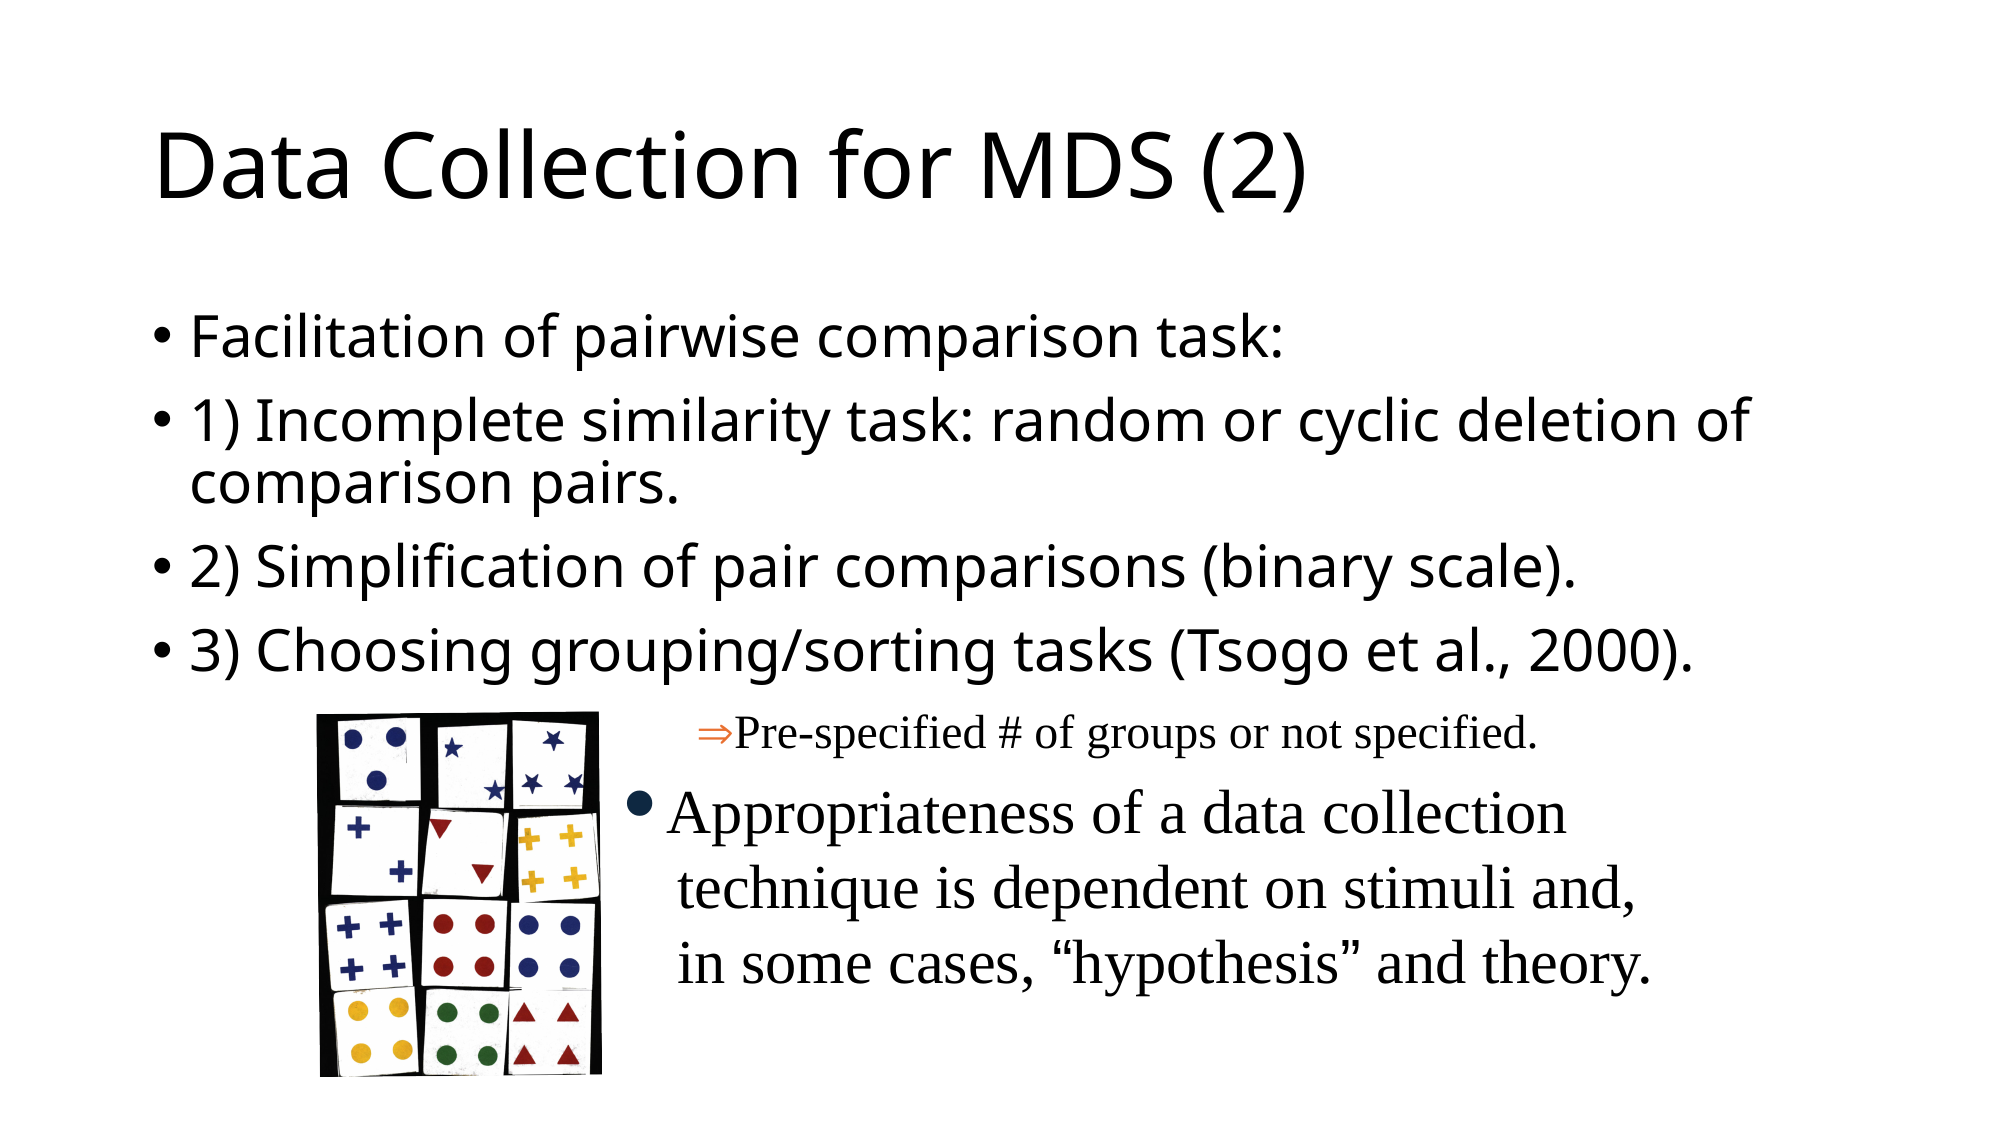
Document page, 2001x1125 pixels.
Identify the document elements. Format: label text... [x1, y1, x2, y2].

list Facilitation of pairwise comparison task: 1) Incomplete similarity task: random or cyclic deletion of comparison pairs. 2) Simplification of pair comparisons (binary scale). 3) Choosing grouping/sorting tasks (Tsogo et al., 2000). [137, 299, 1863, 1014]
title Data Collection for MDS (2) [137, 59, 1863, 278]
picture [317, 711, 602, 1077]
text_box Pre-specified # of groups or not specified. Appropriateness of a data collection technique is dependent on stimuli and, in some cases, “hypothesis” and theory. [587, 699, 1713, 1004]
